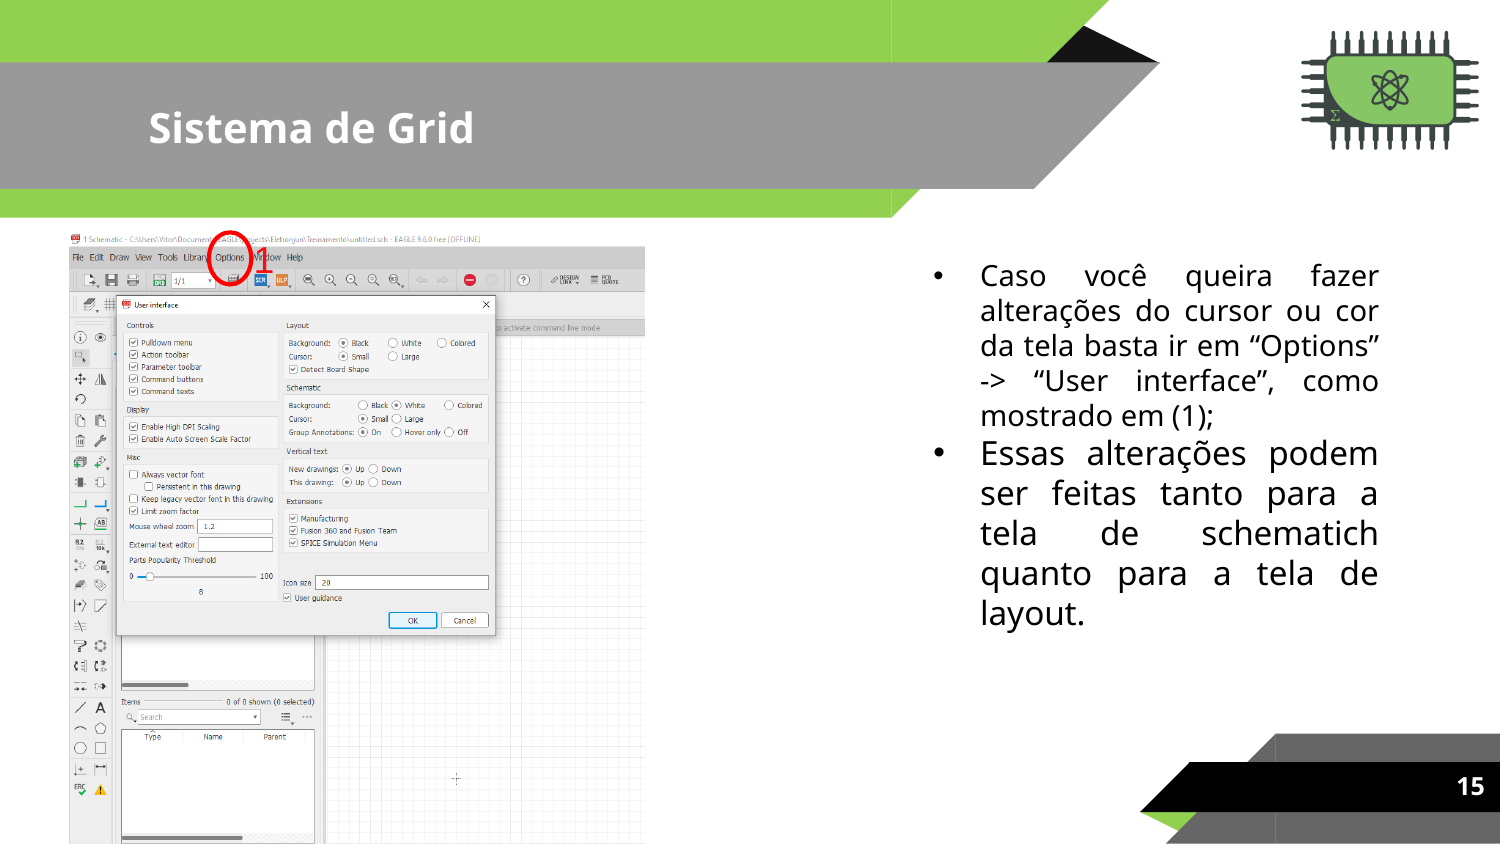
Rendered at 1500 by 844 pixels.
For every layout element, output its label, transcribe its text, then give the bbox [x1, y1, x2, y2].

slide_number 15 [1255, 761, 1500, 814]
picture [1292, 20, 1484, 152]
title Sistema de Grid [133, 64, 997, 190]
text_box Caso você queira fazer alterações do cursor ou cor da tela basta ir em “Options” -> “User interface”, como mostrado em (1); Essas alterações podem ser feitas tanto para a tela de schematich quanto para a tela de layout. [918, 250, 1395, 640]
picture [68, 231, 645, 844]
